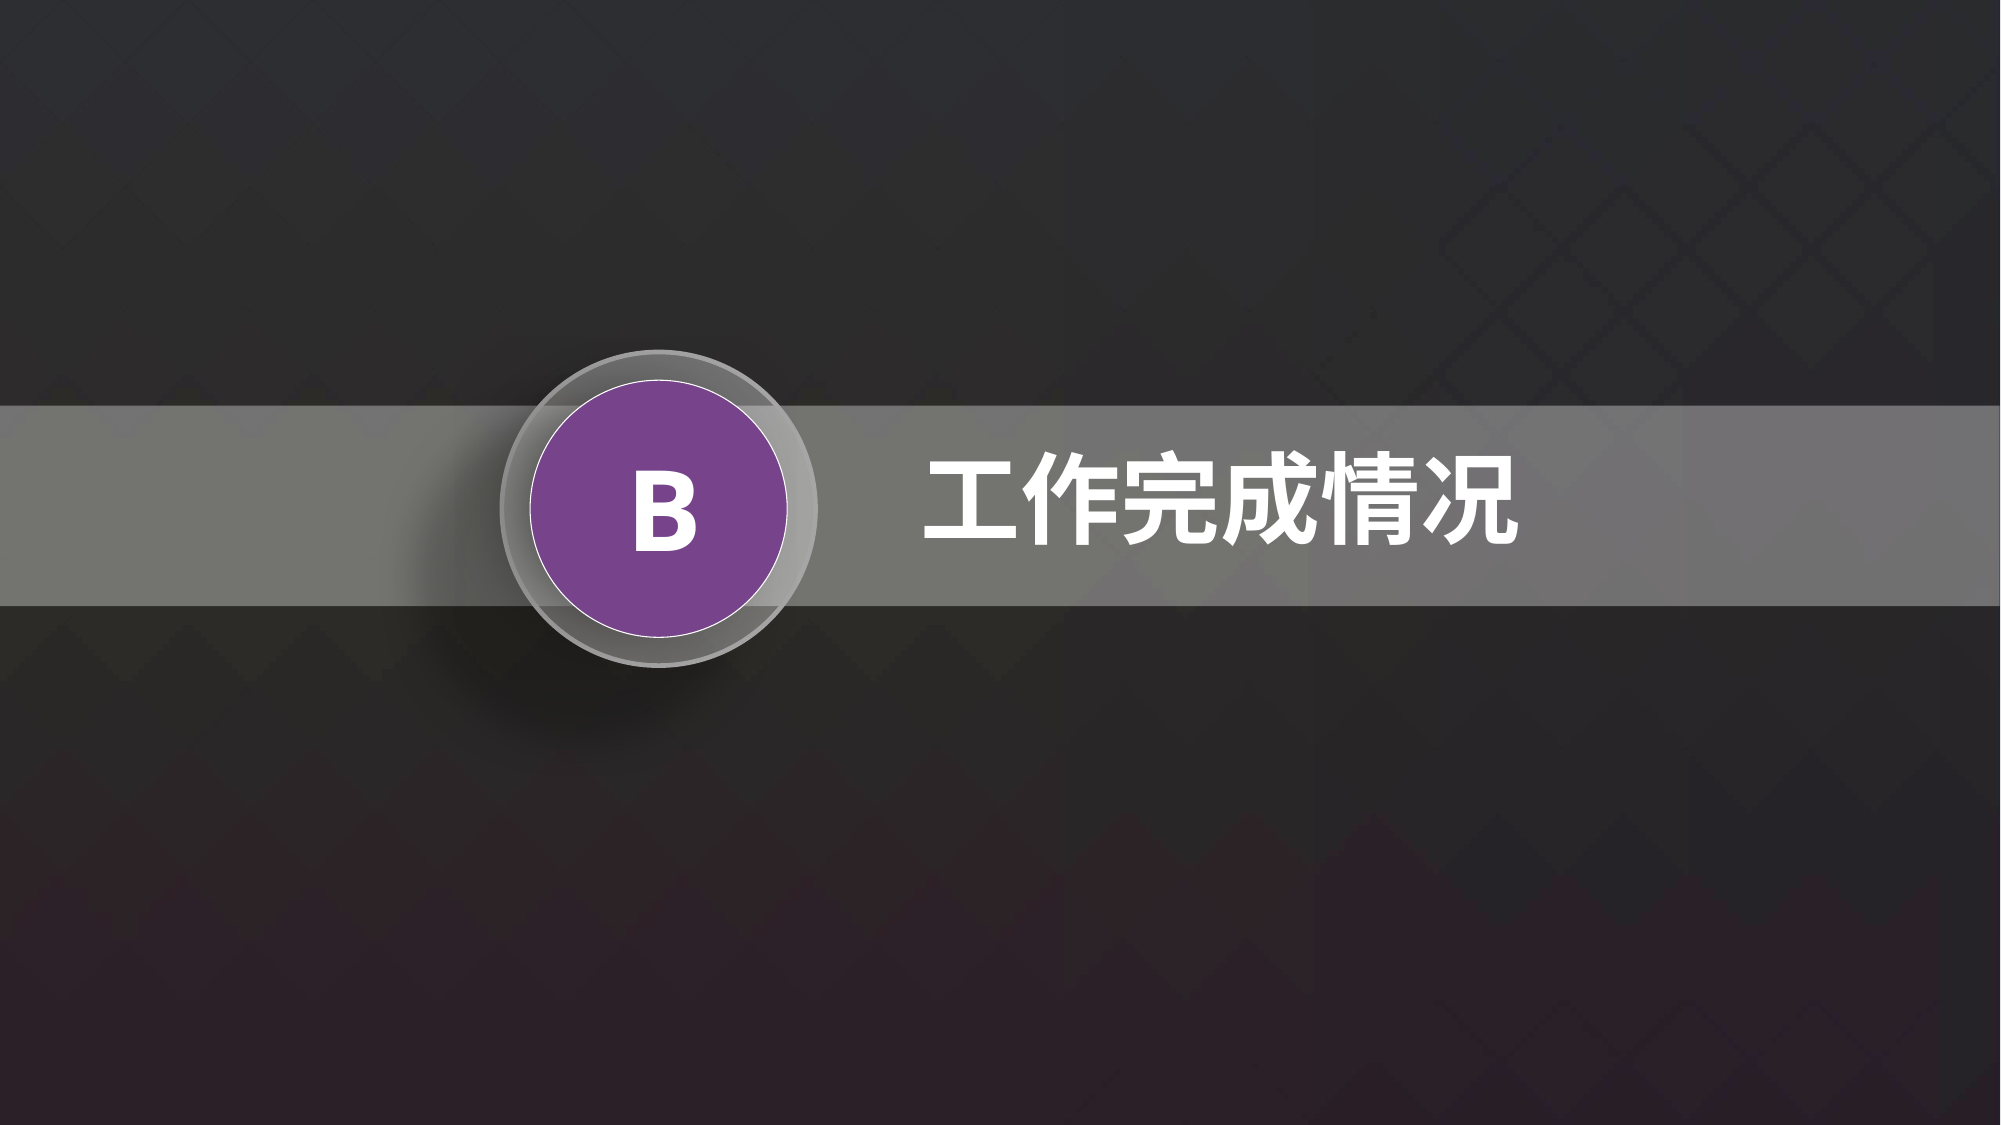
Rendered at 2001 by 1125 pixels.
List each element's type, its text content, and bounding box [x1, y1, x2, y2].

text_box [772, 443, 790, 574]
picture [0, 0, 2001, 1125]
text_box [673, 352, 818, 668]
text_box 工作完成情况 [868, 428, 1572, 564]
text_box [0, 403, 482, 608]
text_box [527, 378, 767, 640]
text_box [779, 403, 2000, 608]
text_box B [557, 431, 772, 582]
